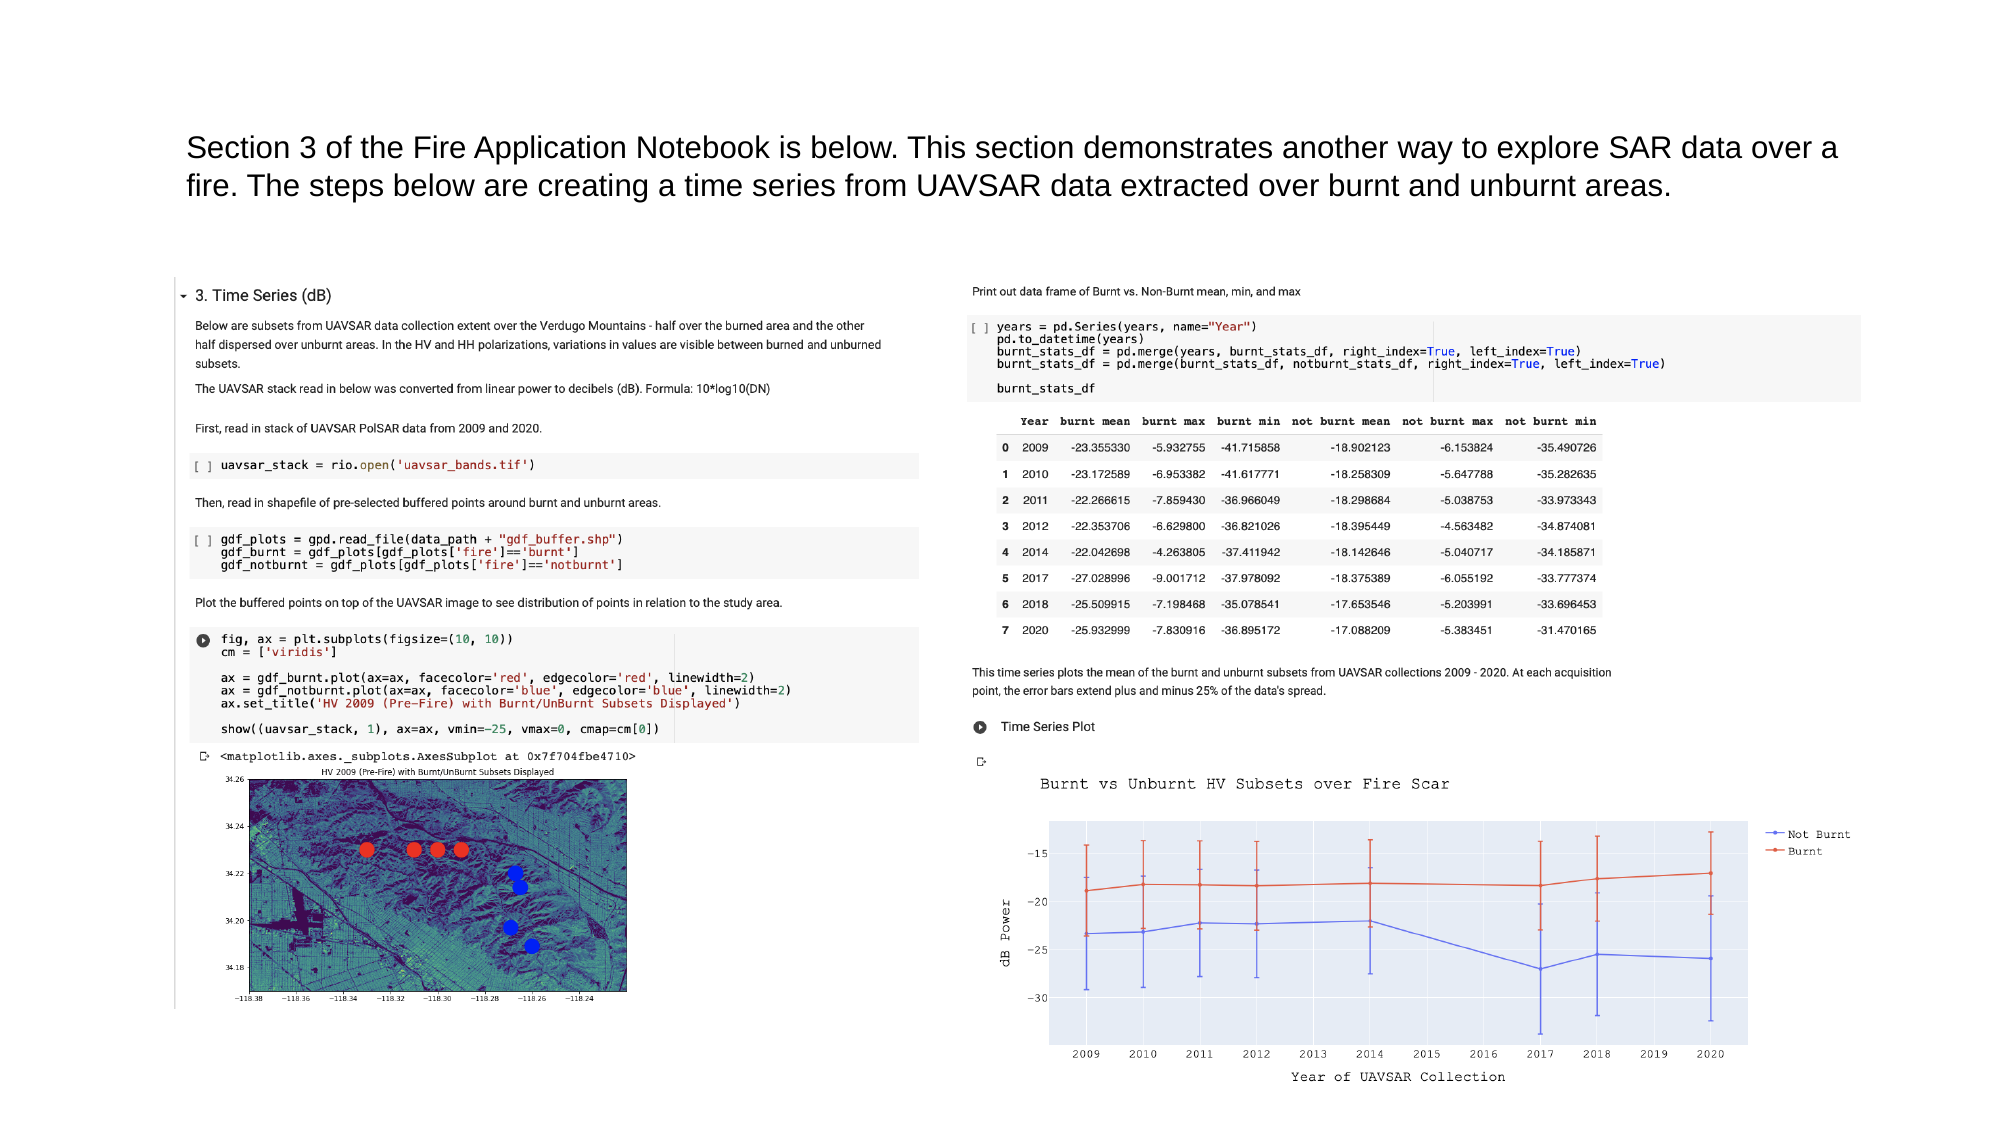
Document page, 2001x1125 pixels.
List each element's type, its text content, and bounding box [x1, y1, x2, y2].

picture [171, 277, 919, 1010]
picture [957, 277, 1861, 1105]
text_box Section 3 of the Fire Application Notebook is below. This section demonstrates another way to explore SAR data over a fire. The steps below are creating a time series from UAVSAR data extracted over burnt and unburnt areas. [171, 120, 1884, 210]
